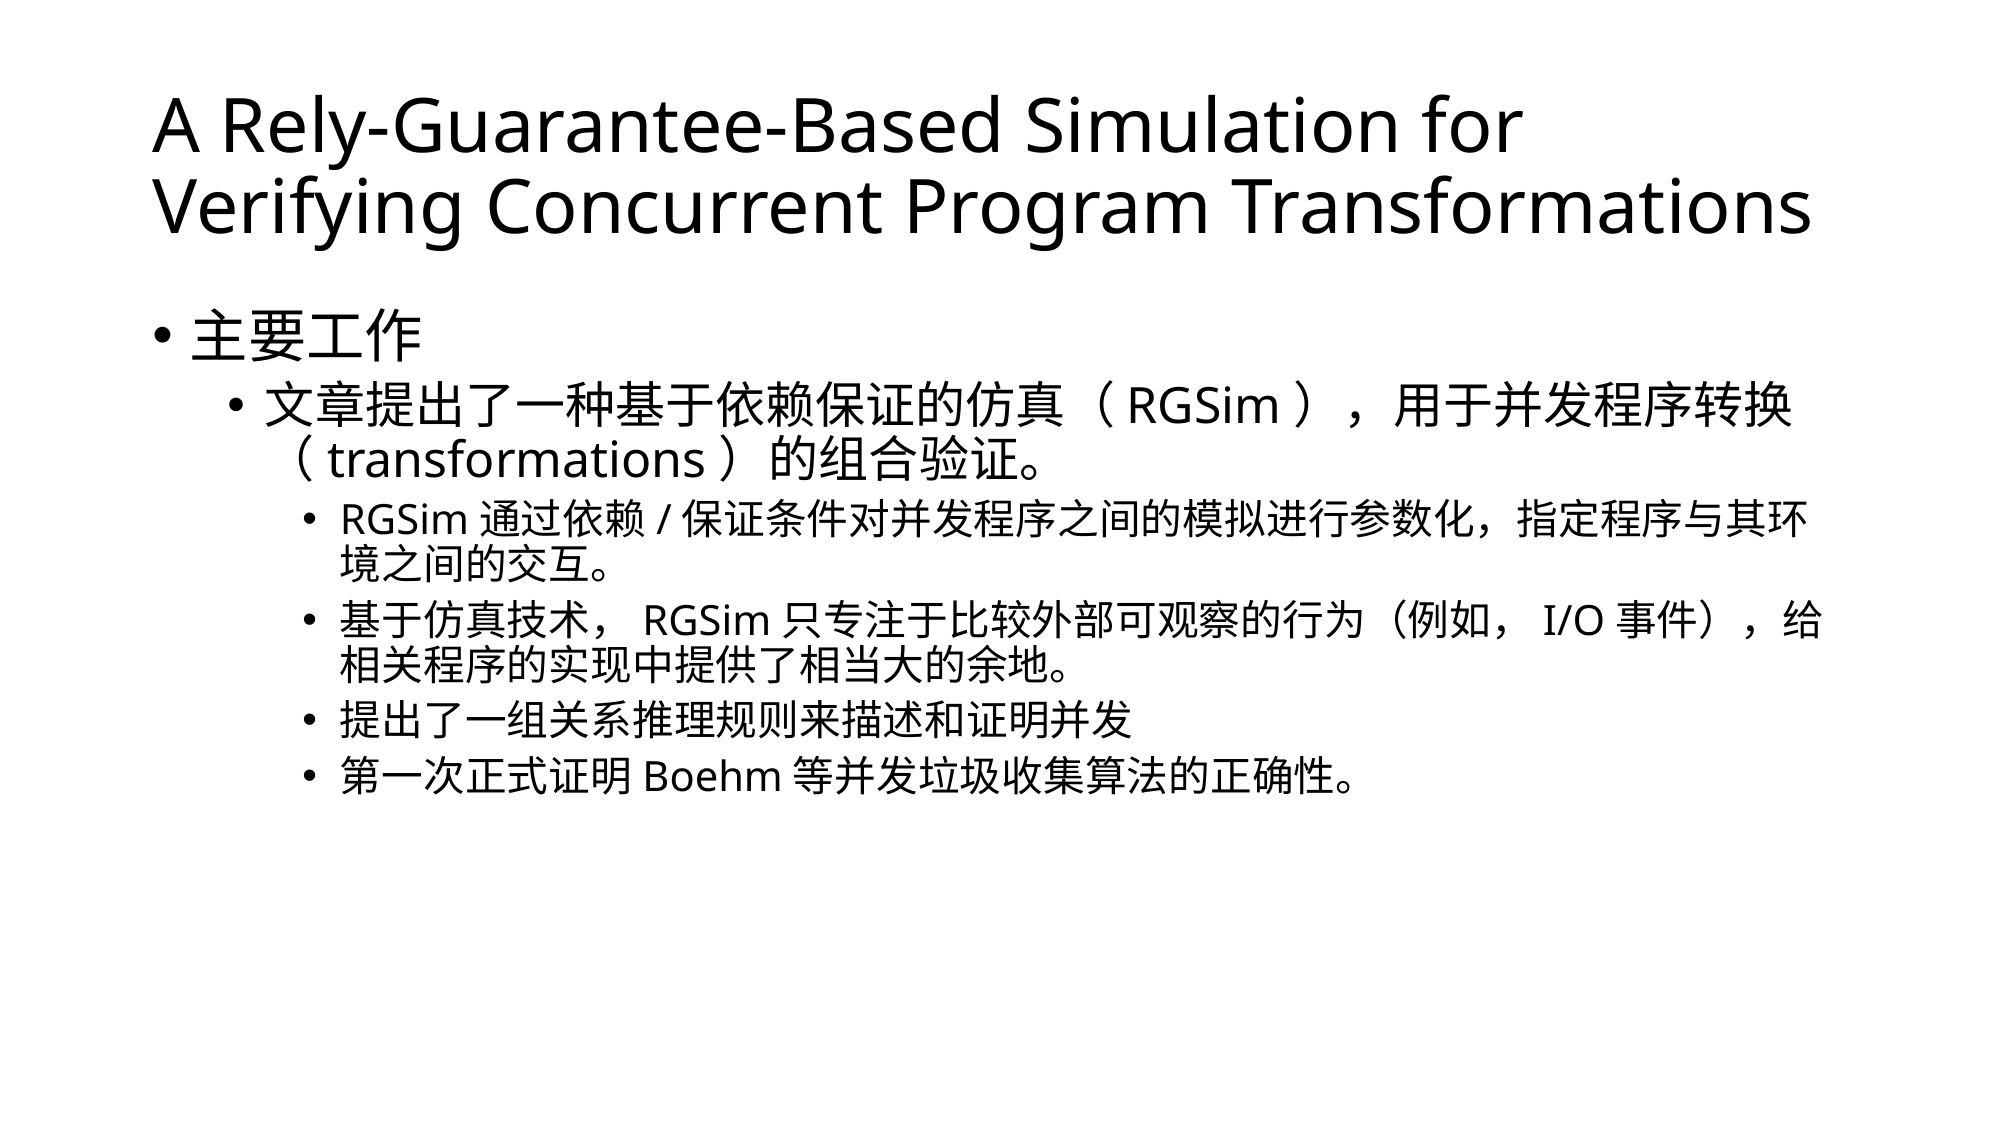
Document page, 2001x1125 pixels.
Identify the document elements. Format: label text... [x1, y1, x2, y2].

list 主要工作 文章提出了一种基于依赖保证的仿真（RGSim），用于并发程序转换（transformations）的组合验证。 RGSim通过依赖/保证条件对并发程序之间的模拟进行参数化，指定程序与其环境之间的交互。 基于仿真技术，RGSim只专注于比较外部可观察的行为（例如，I/O事件），给相关程序的实现中提供了相当大的余地。 提出了一组关系推理规则来描述和证明并发 第一次正式证明Boehm等并发垃圾收集算法的正确性。 [137, 299, 1863, 1109]
title A Rely-Guarantee-Based Simulation for Verifying Concurrent Program Transformations [137, 59, 1863, 278]
